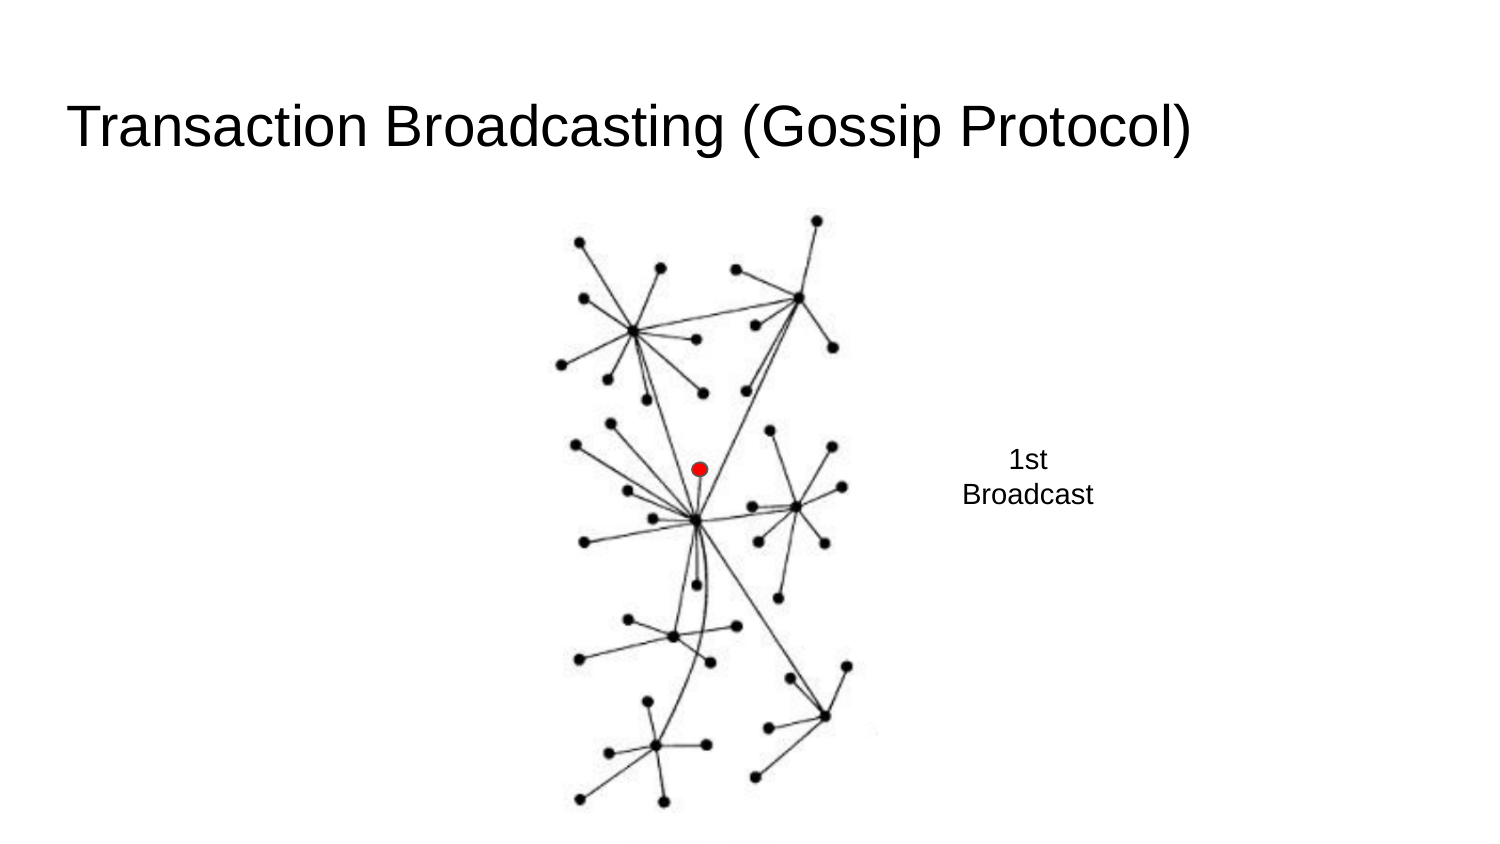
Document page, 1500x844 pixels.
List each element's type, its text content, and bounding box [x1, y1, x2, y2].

text_box 1st Broadcast [940, 390, 1116, 578]
title Transaction Broadcasting (Gossip Protocol) [51, 72, 1449, 167]
picture [518, 188, 878, 844]
